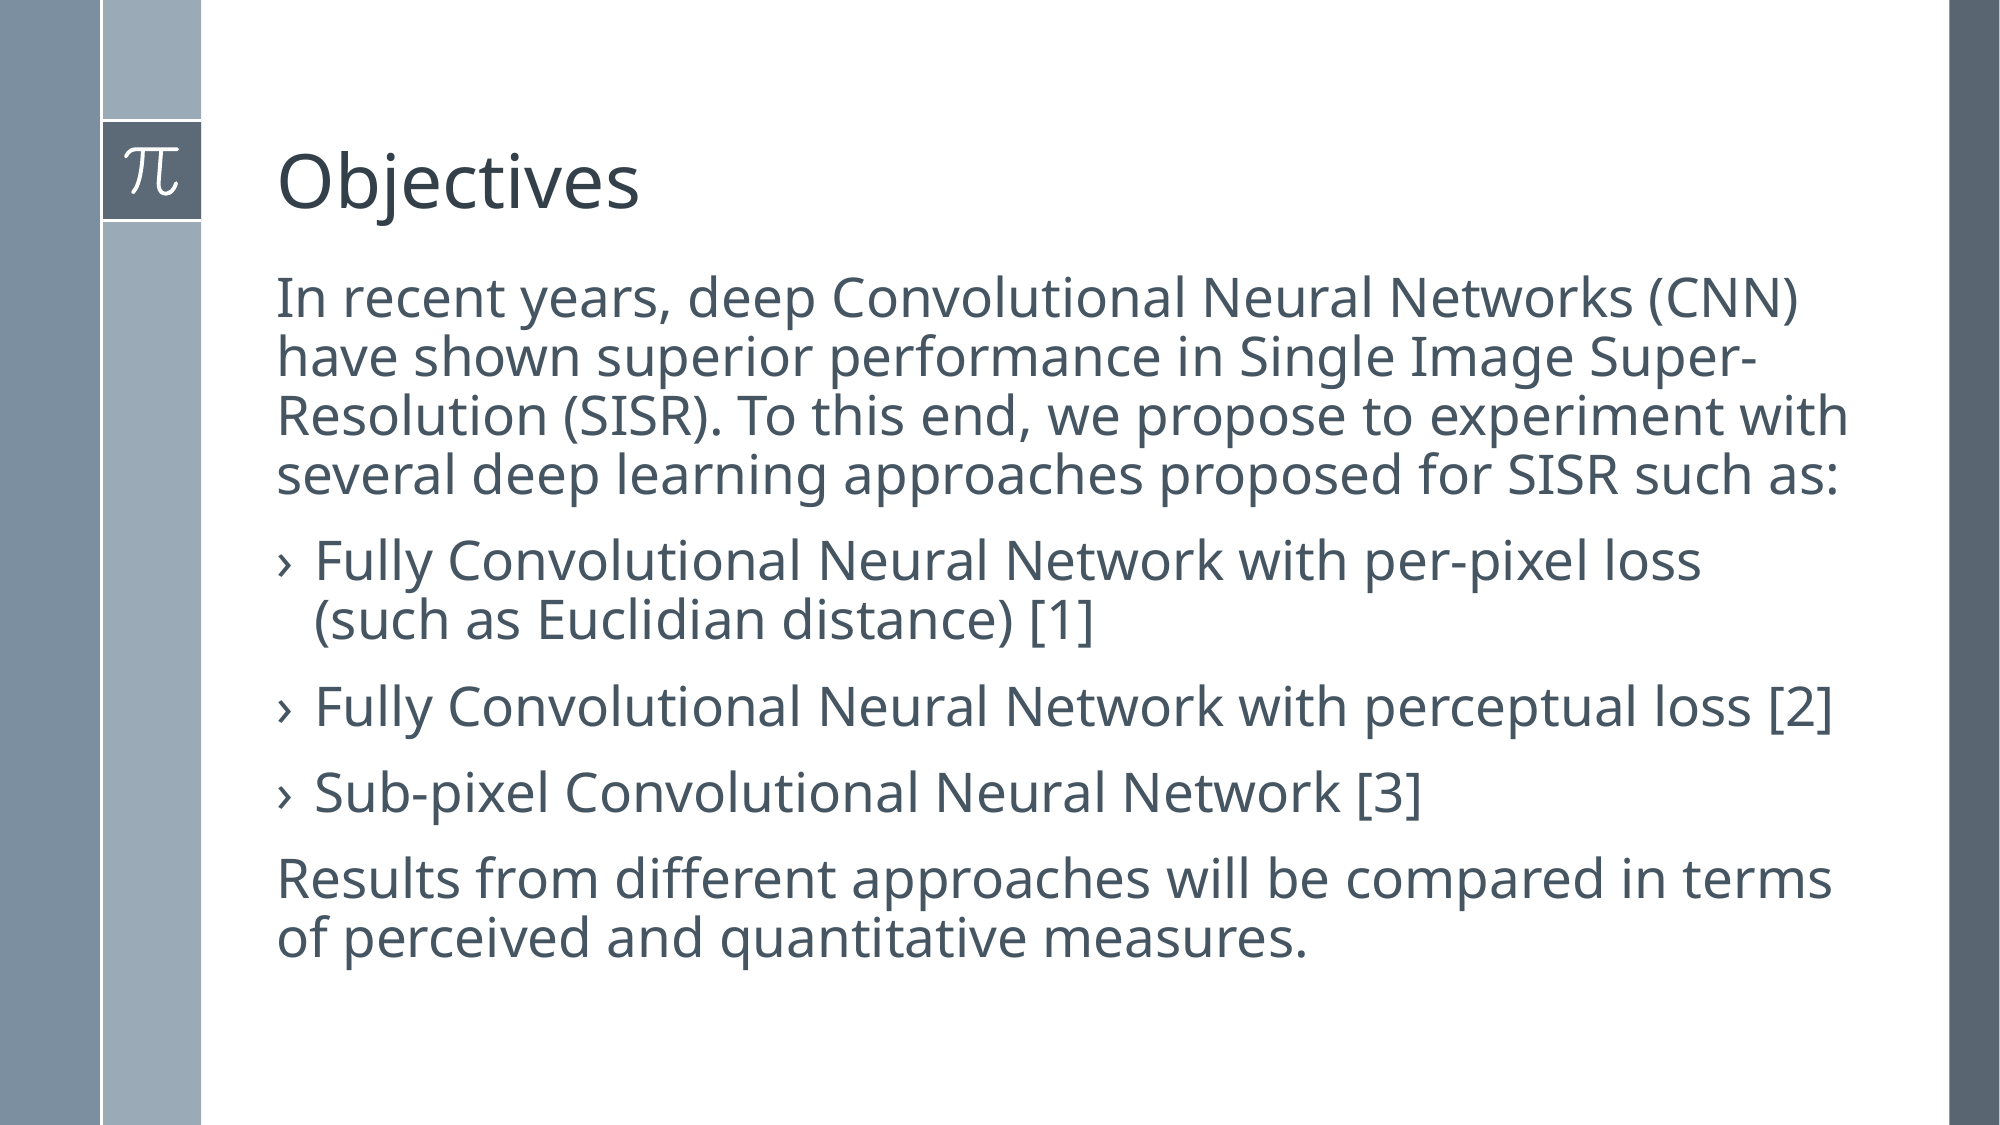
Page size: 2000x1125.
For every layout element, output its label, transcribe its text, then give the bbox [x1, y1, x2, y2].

title Objectives [261, 29, 1867, 233]
list In recent years, deep Convolutional Neural Networks (CNN) have shown superior performance in Single Image Super-Resolution (SISR). To this end, we propose to experiment with several deep learning approaches proposed for SISR such as: Fully Convolutional Neural Network with per-pixel loss (such as Euclidian distance) [1] Fully Convolutional Neural Network with perceptual loss [2] Sub-pixel Convolutional Neural Network [3] Results from different approaches will be compared in terms of perceived and quantitative measures. [261, 262, 1867, 1013]
